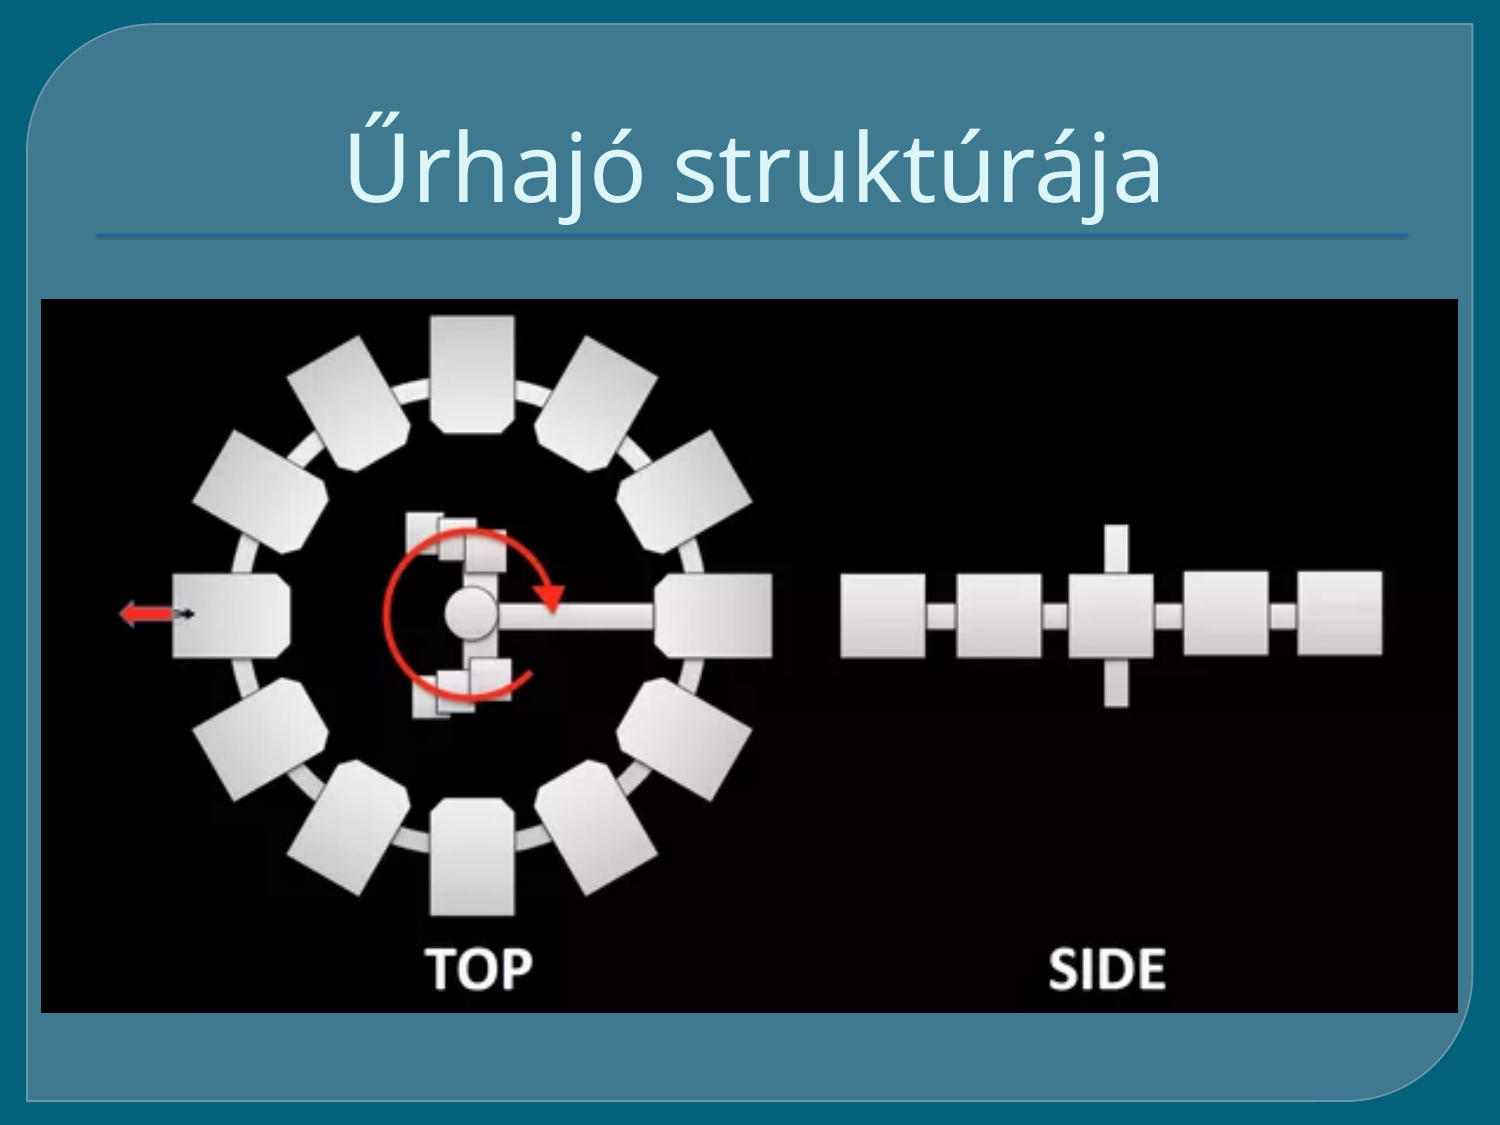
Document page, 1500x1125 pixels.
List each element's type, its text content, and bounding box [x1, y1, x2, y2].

picture [41, 299, 1458, 1013]
title Űrhajó struktúrája [75, 41, 1425, 230]
